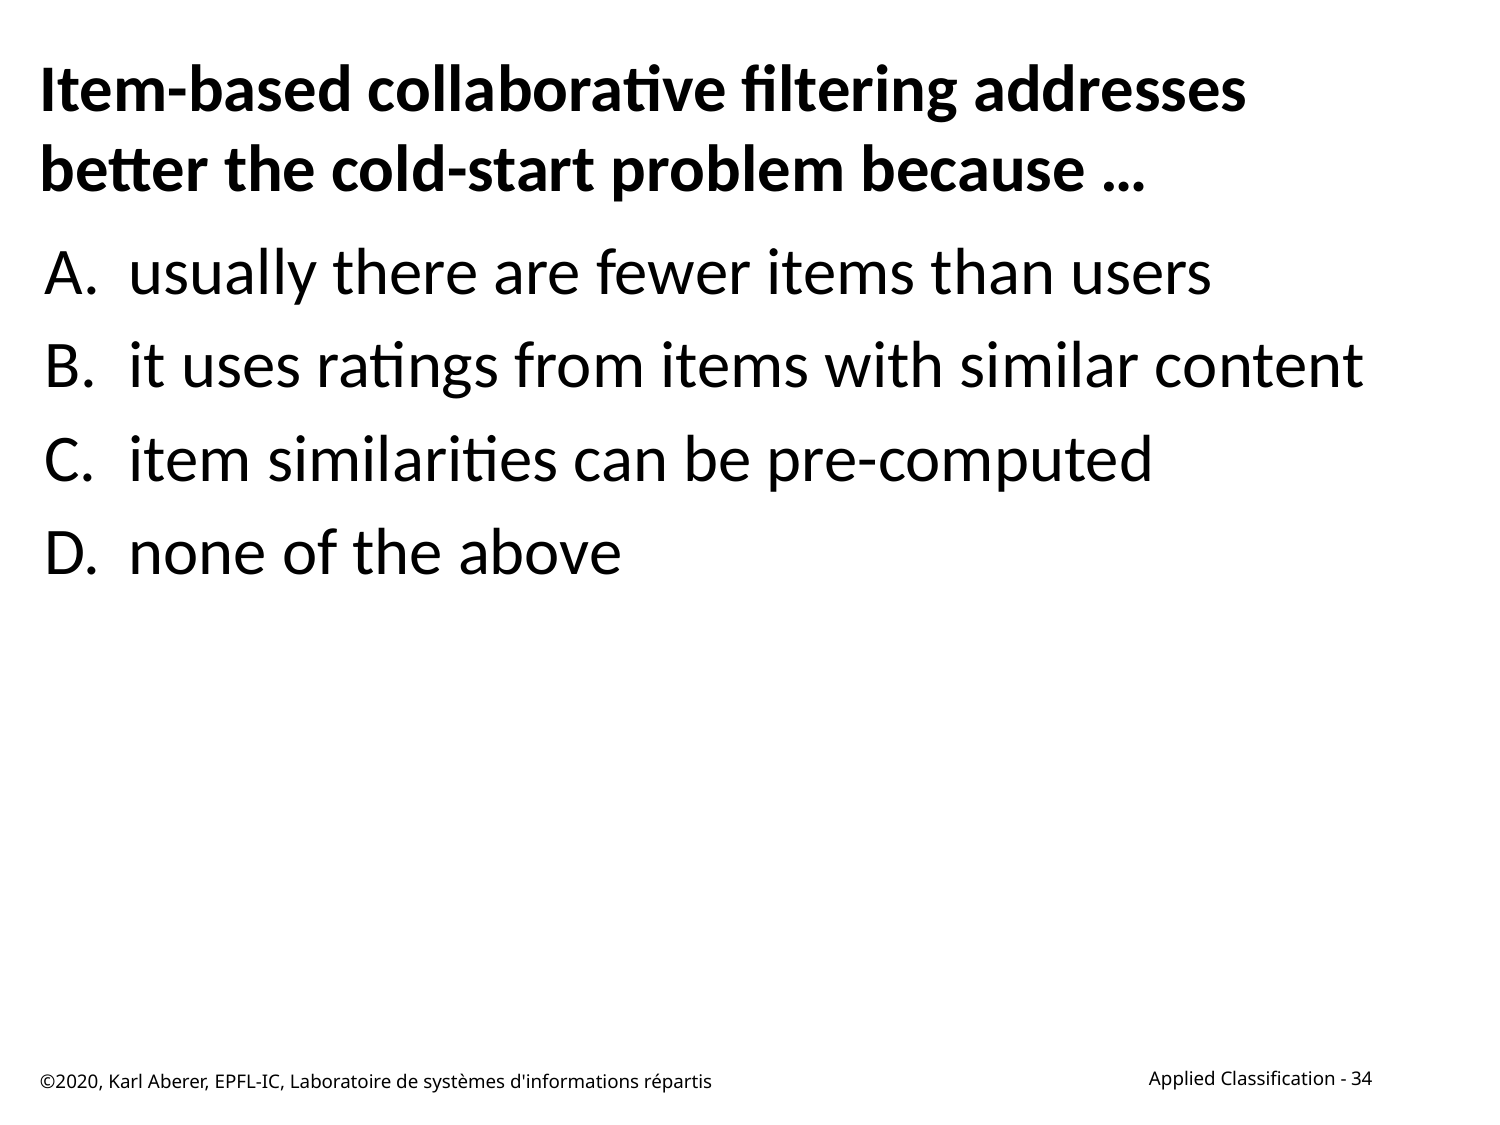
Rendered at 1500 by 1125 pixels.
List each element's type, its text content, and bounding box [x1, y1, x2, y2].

list usually there are fewer items than users it uses ratings from items with similar content item similarities can be pre-computed none of the above [29, 219, 1393, 1046]
footer ©2020, Karl Aberer, EPFL-IC, Laboratoire de systèmes d'informations répartis [24, 1062, 734, 1101]
title Item-based collaborative filtering addresses better the cold-start problem because … [24, 49, 1388, 201]
picture [739, 262, 1490, 1107]
